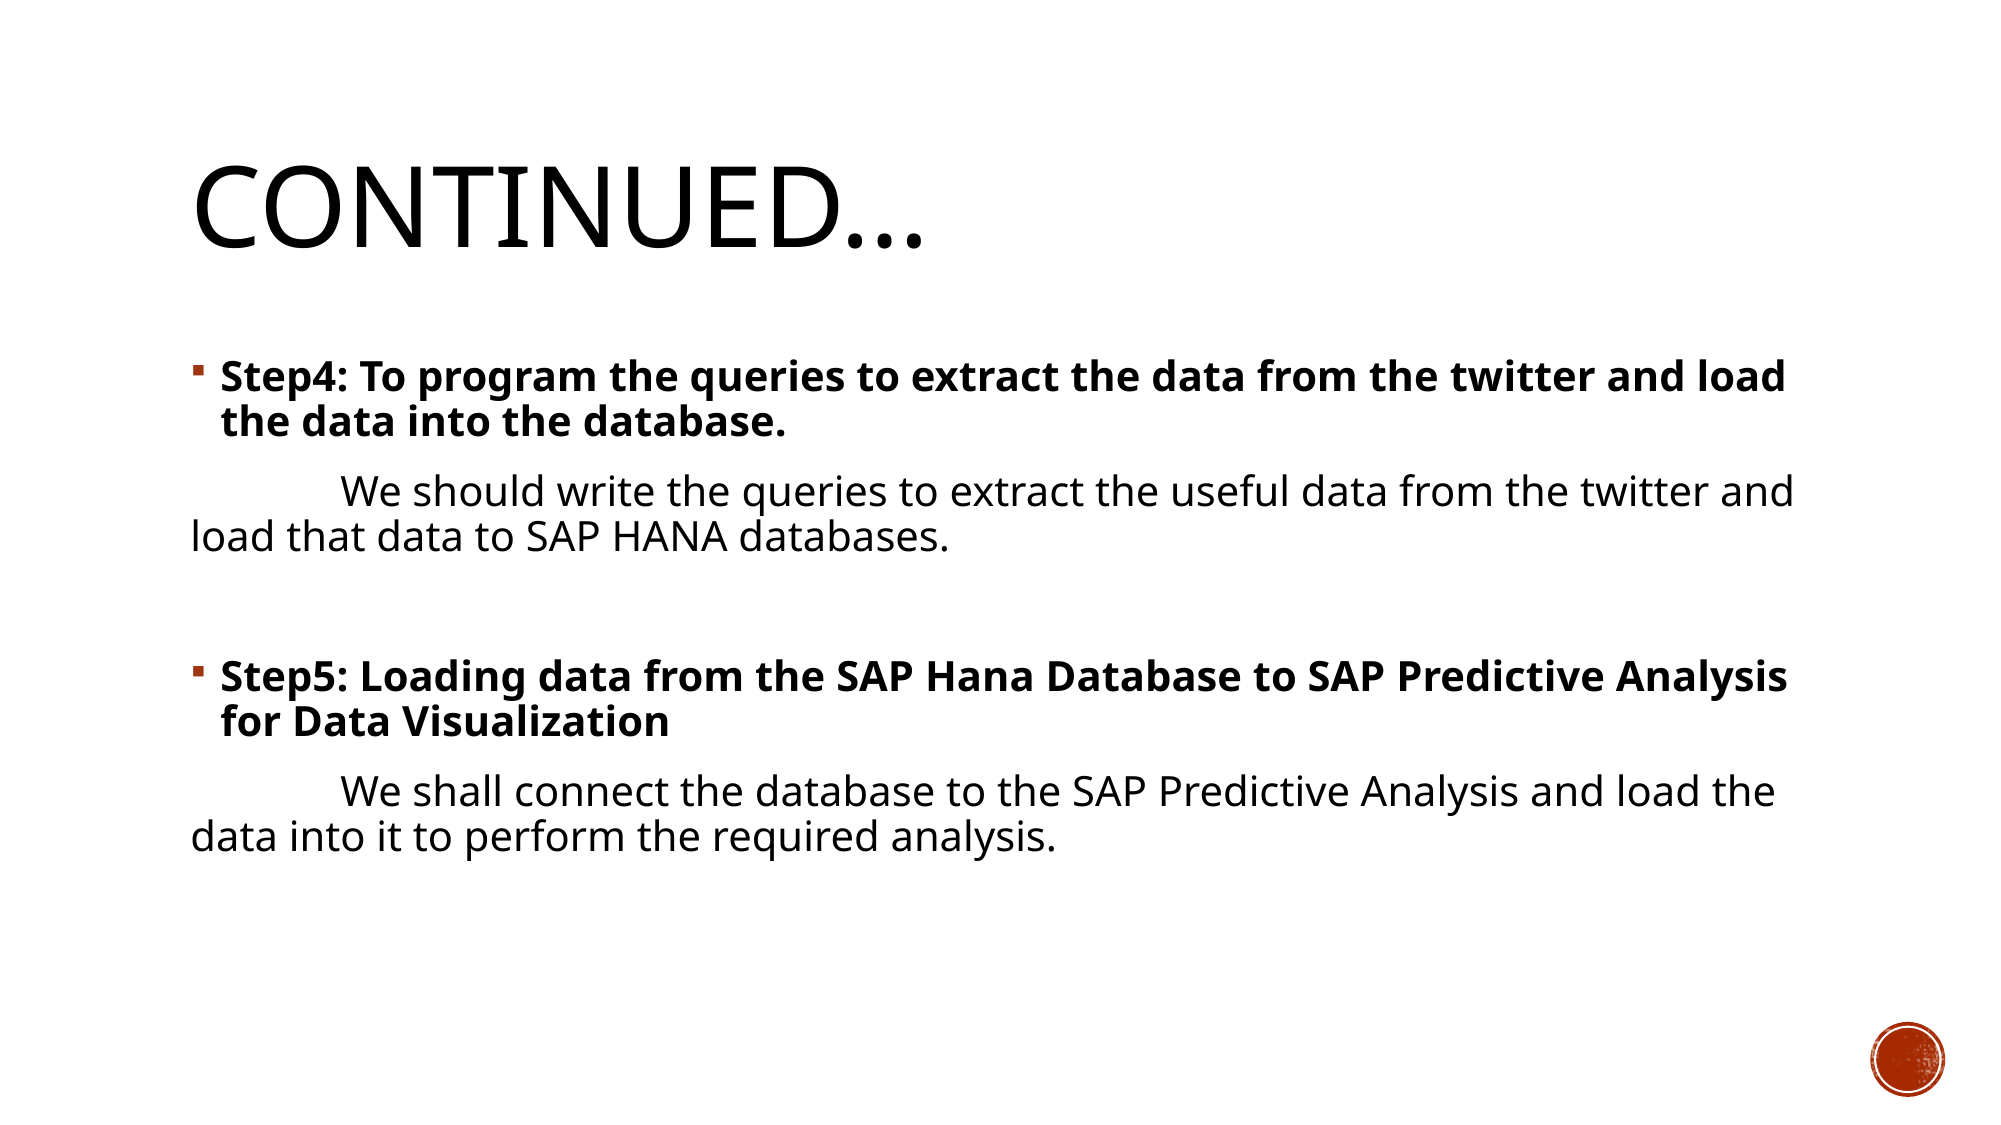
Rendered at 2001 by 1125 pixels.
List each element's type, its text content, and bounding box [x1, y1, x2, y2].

title Continued… [175, 79, 1826, 344]
list Step4: To program the queries to extract the data from the twitter and load the data into the database. We should write the queries to extract the useful data from the twitter and load that data to SAP HANA databases. Step5: Loading data from the SAP Hana Database to SAP Predictive Analysis for Data Visualization We shall connect the database to the SAP Predictive Analysis and load the data into it to perform the required analysis. [175, 348, 1826, 1013]
